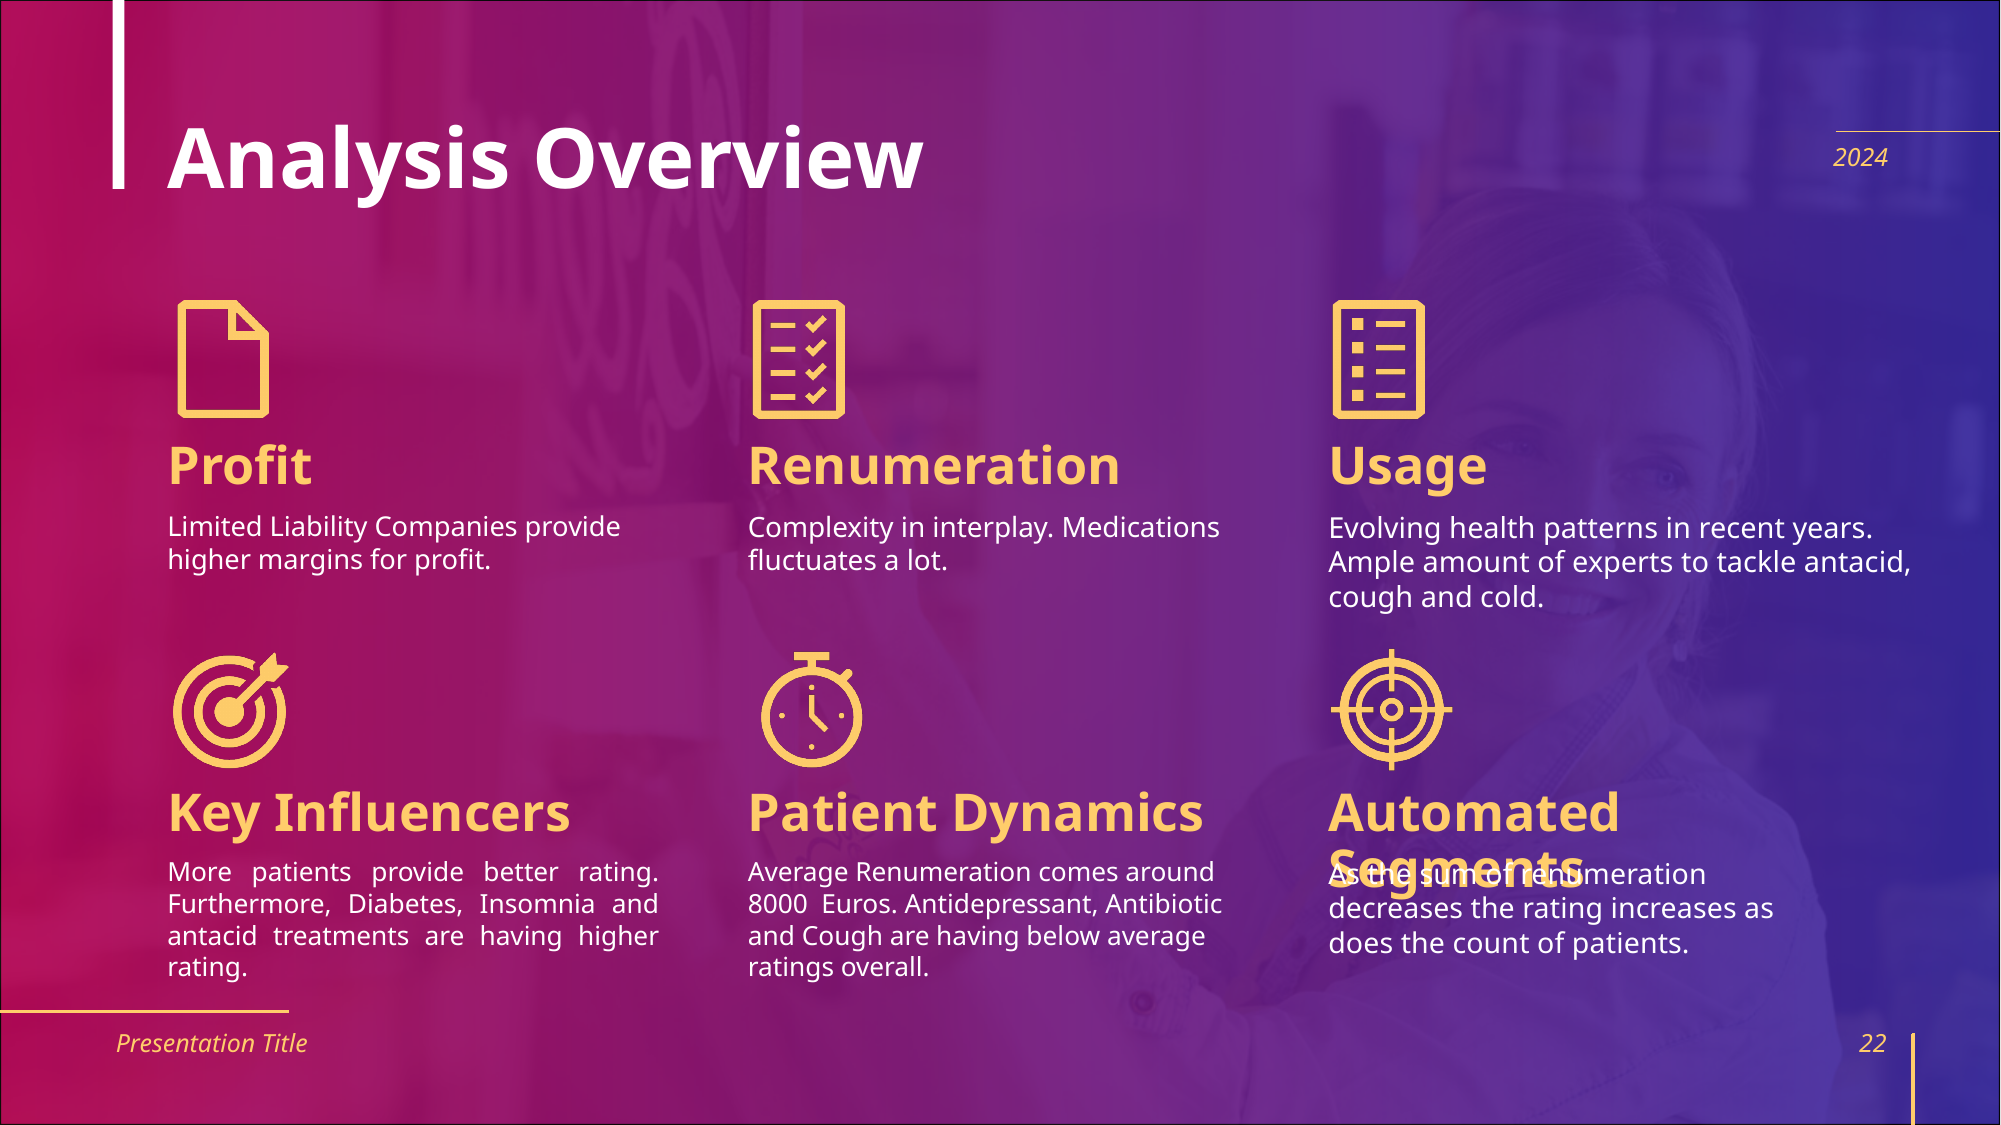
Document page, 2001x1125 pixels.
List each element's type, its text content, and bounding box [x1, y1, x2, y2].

picture [1306, 288, 1450, 431]
list Key Influencers [152, 778, 687, 861]
list 2024 [1818, 137, 1919, 192]
list Complexity in interplay. Medications fluctuates a lot. [732, 501, 1268, 584]
list Renumeration [732, 432, 1268, 501]
picture [1320, 638, 1463, 781]
picture [152, 288, 294, 431]
picture [740, 638, 883, 781]
list Automated Segments [1313, 778, 1848, 848]
list Average Renumeration comes around 8000 Euros. Antidepressant, Antibiotic and Cough are having below average ratings overall. [732, 848, 1268, 991]
list More patients provide better rating. Furthermore, Diabetes, Insomnia and antacid treatments are having higher rating. [152, 848, 675, 991]
slide_number 22 [1451, 1015, 1902, 1075]
list Limited Liability Companies provide higher margins for profit. [152, 501, 687, 584]
picture [160, 638, 303, 781]
list Patient Dynamics [732, 778, 1268, 848]
picture [726, 288, 870, 431]
list Usage [1313, 432, 1848, 501]
footer Presentation Title [100, 1015, 636, 1075]
list Profit [152, 432, 687, 501]
list As the sum of renumeration decreases the rating increases as does the count of patients. [1313, 848, 1848, 968]
title Analysis Overview [152, 99, 1495, 214]
list Evolving health patterns in recent years. Ample amount of experts to tackle antacid, cough and cold. [1313, 501, 1960, 622]
